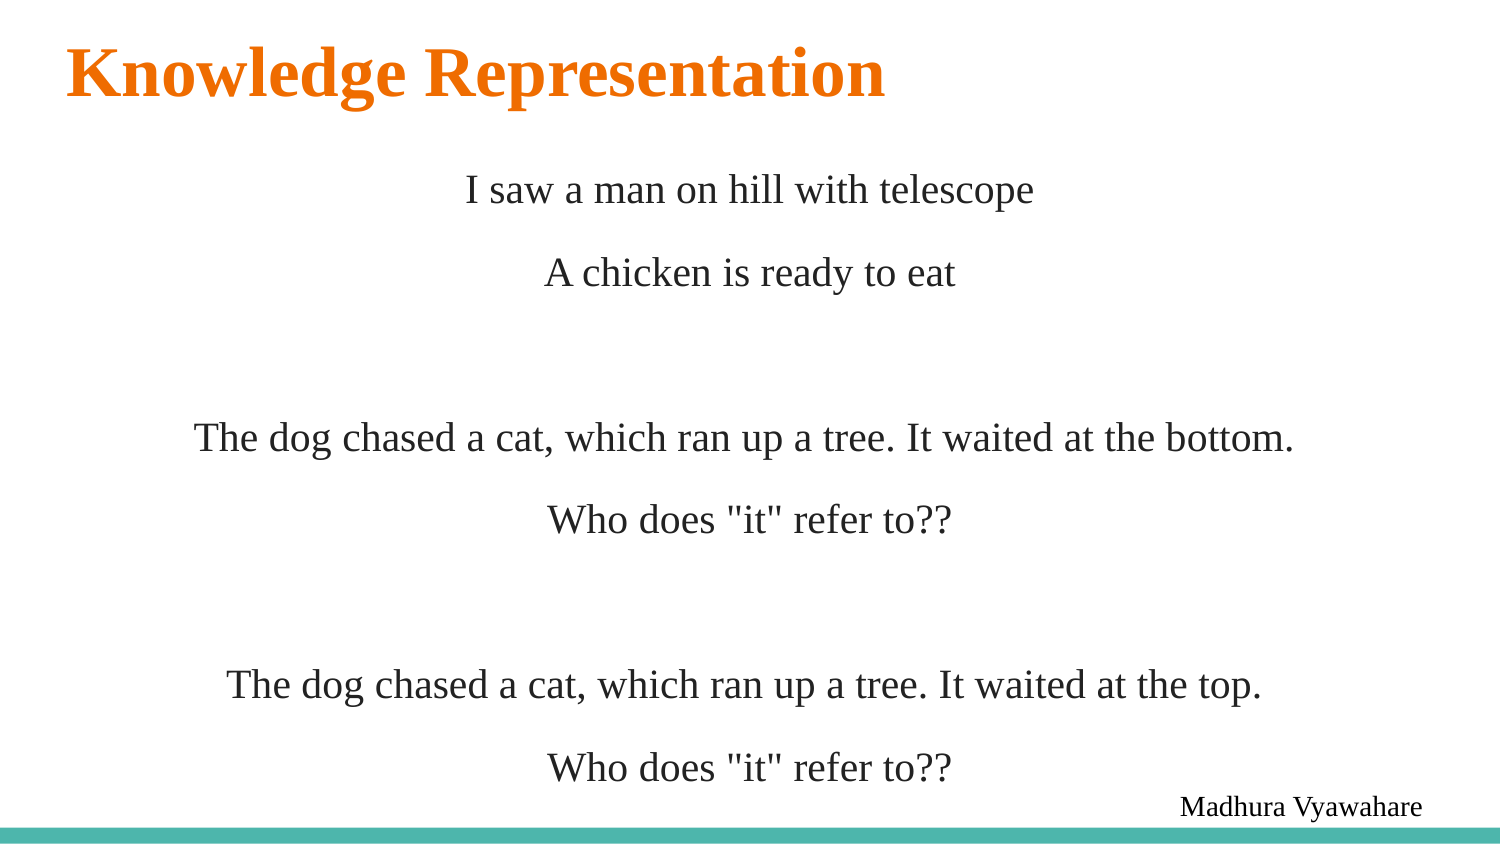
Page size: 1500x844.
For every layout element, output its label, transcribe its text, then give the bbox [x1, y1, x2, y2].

list I saw a man on hill with telescope A chicken is ready to eat The dog chased a cat, which ran up a tree. It waited at the bottom. Who does "it" refer to?? The dog chased a cat, which ran up a tree. It waited at the top. Who does "it" refer to?? [51, 139, 1449, 807]
title Knowledge Representation [51, 10, 1449, 127]
